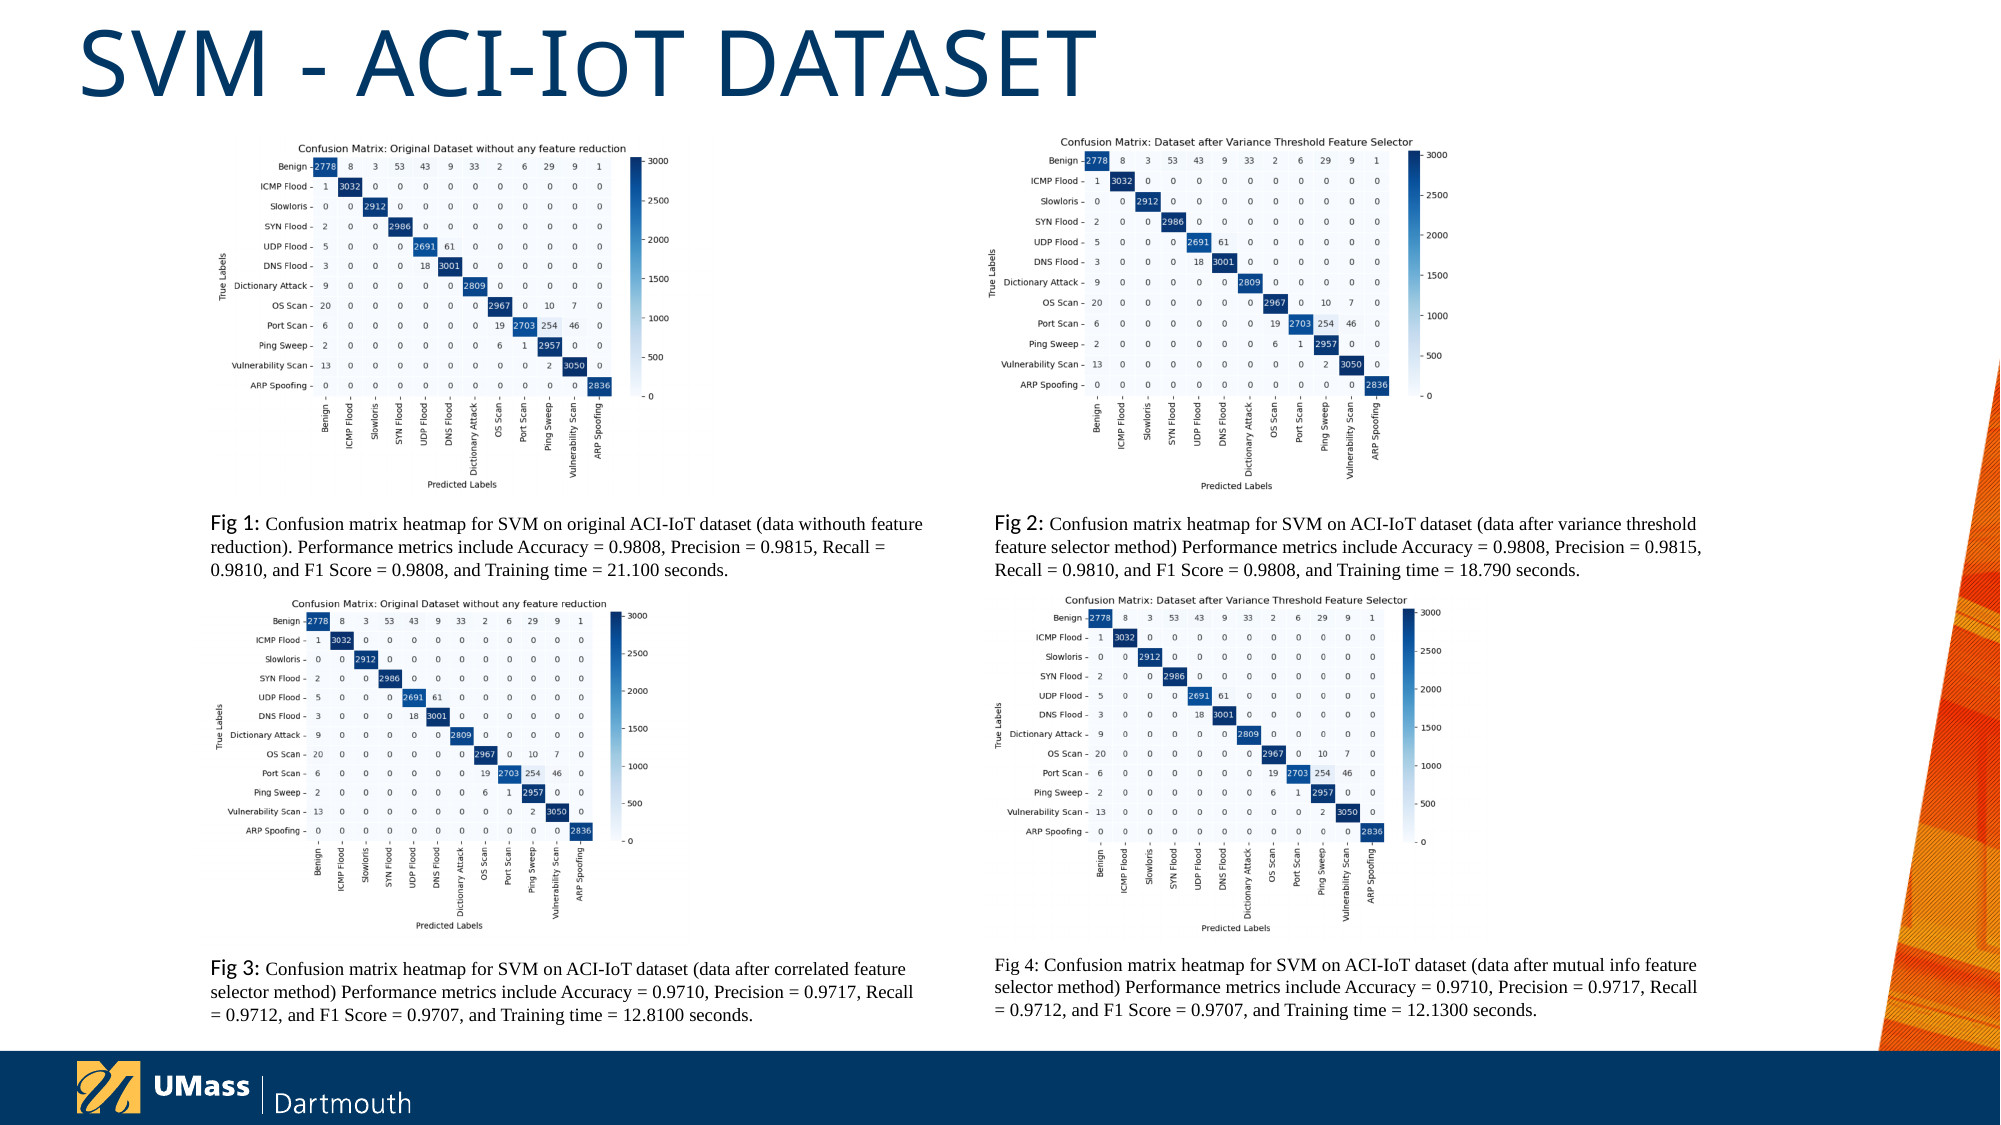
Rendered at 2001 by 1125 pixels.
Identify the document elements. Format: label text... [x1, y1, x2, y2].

picture [979, 134, 1485, 500]
text_box Fig 1: Confusion matrix heatmap for SVM on original ACI-IoT dataset (data withouth feature reduction). Performance metrics include Accuracy = 0.9808, Precision = 0.9815, Recall = 0.9810, and F1 Score = 0.9808, and Training time = 21.100 seconds. [195, 500, 940, 588]
text_box Fig 2: Confusion matrix heatmap for SVM on ACI-IoT dataset (data after variance threshold feature selector method) Performance metrics include Accuracy = 0.9808, Precision = 0.9815, Recall = 0.9810, and F1 Score = 0.9808, and Training time = 18.790 seconds. [979, 500, 1724, 588]
picture [195, 588, 690, 945]
picture [979, 588, 1488, 948]
picture [1842, 75, 2000, 1050]
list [210, 135, 714, 500]
text_box Fig 4: Confusion matrix heatmap for SVM on ACI-IoT dataset (data after mutual info feature selector method) Performance metrics include Accuracy = 0.9710, Precision = 0.9717, Recall = 0.9712, and F1 Score = 0.9707, and Training time = 12.1300 seconds. [979, 944, 1724, 1028]
title SVM - ACI-Iot Dataset [62, 0, 1938, 175]
text_box Fig 3: Confusion matrix heatmap for SVM on ACI-IoT dataset (data after correlated feature selector method) Performance metrics include Accuracy = 0.9710, Precision = 0.9717, Recall = 0.9712, and F1 Score = 0.9707, and Training time = 12.8100 seconds. [195, 944, 940, 1033]
